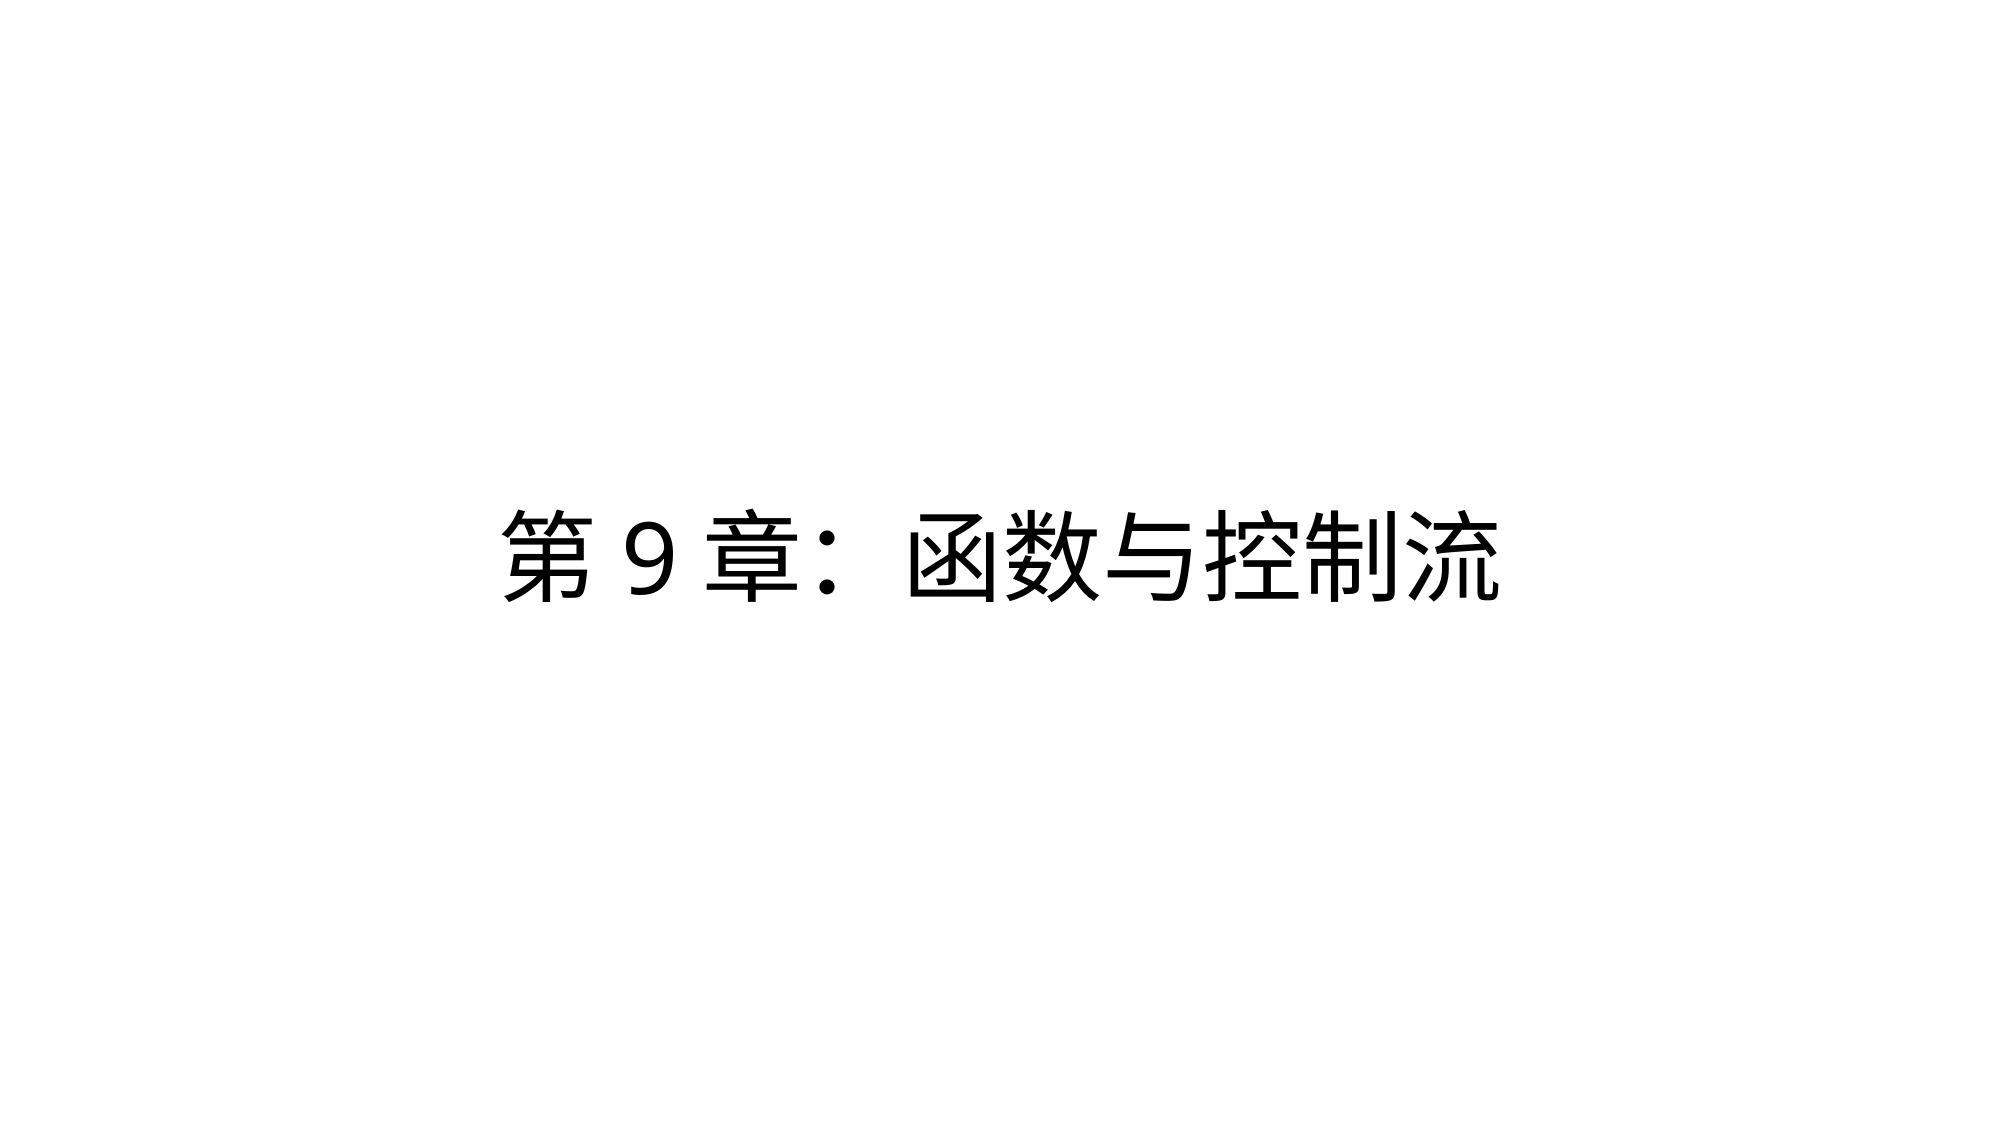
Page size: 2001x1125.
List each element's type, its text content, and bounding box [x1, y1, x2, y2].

title 第9章：函数与控制流 [137, 453, 1863, 672]
